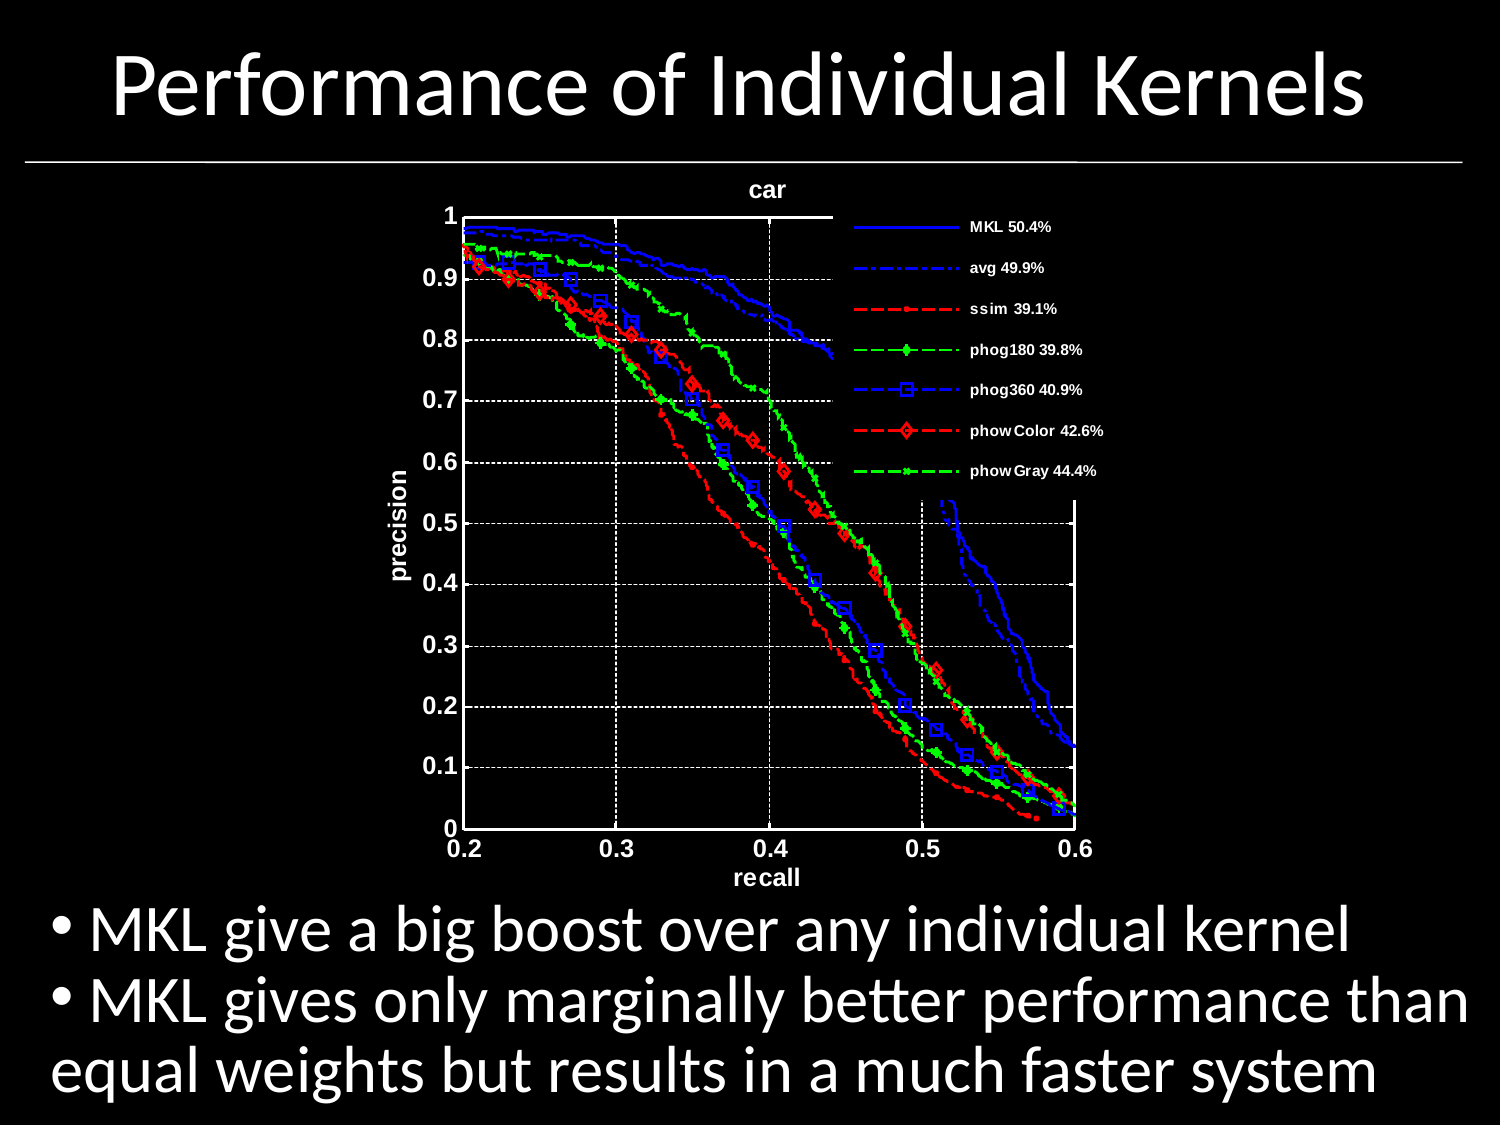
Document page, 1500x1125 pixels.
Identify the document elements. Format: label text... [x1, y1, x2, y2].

text_box MKL give a big boost over any individual kernel MKL gives only marginally better performance than equal weights but results in a much faster system [35, 175, 1500, 1090]
title Performance of Individual Kernels [0, 14, 1500, 144]
picture [185, 162, 1315, 912]
